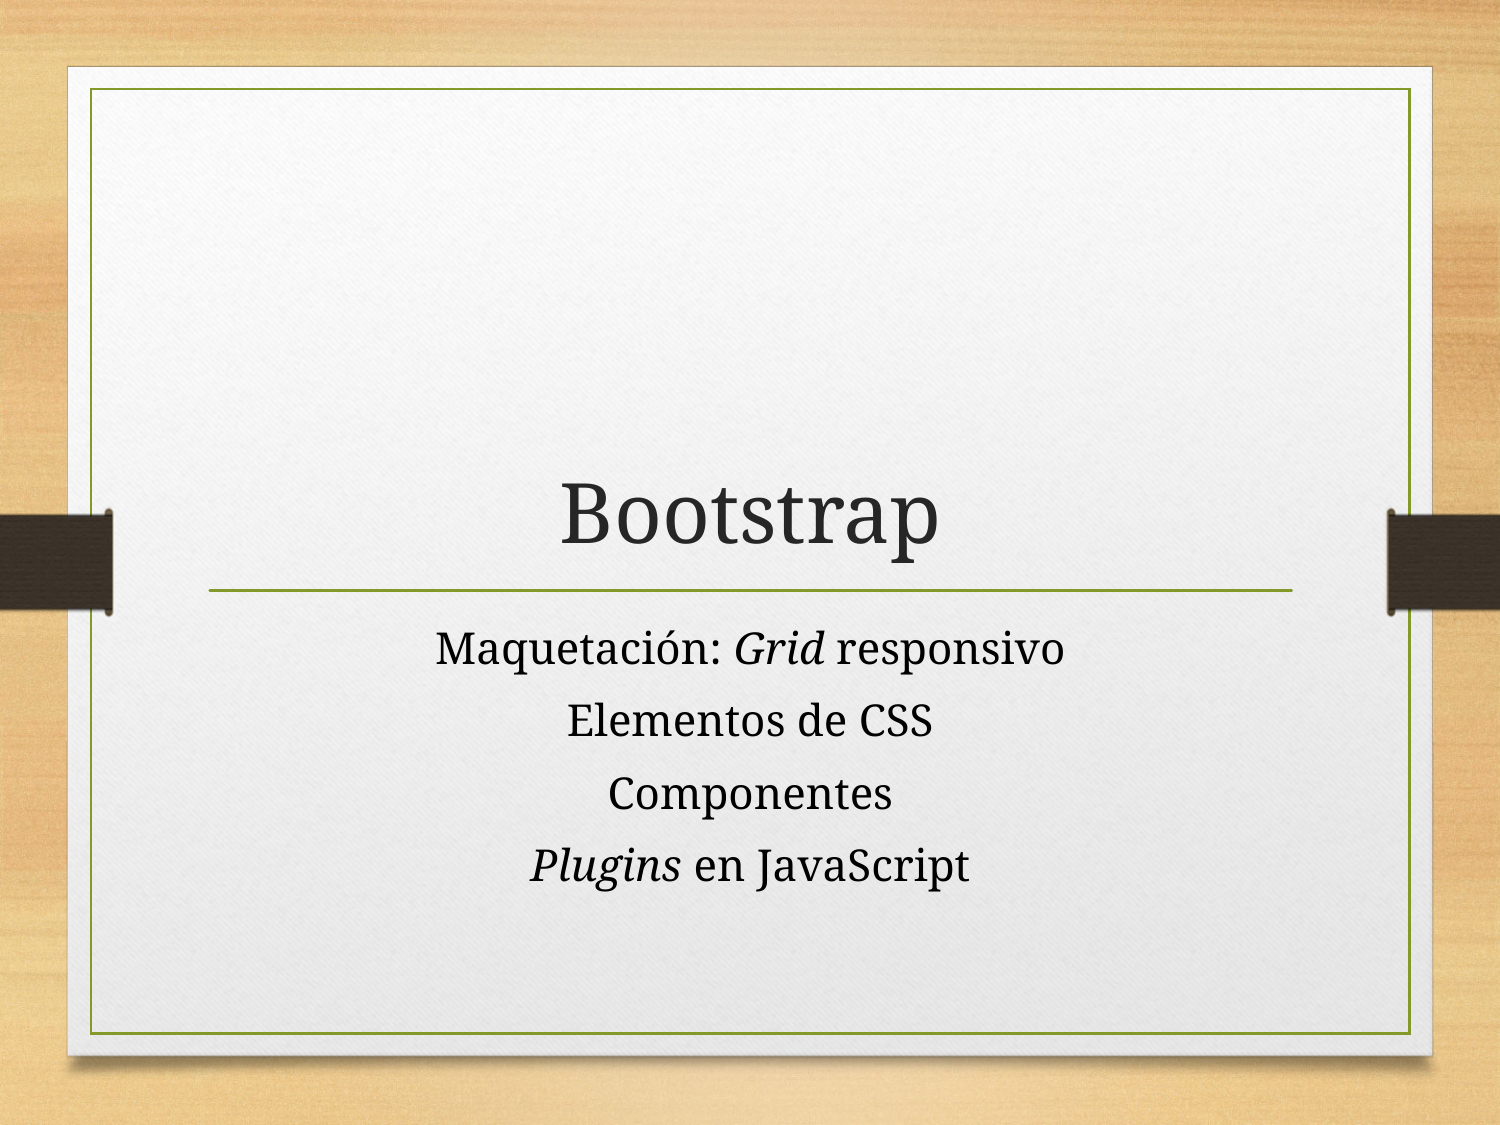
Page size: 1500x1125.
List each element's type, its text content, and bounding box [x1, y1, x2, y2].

list Maquetación: Grid responsivo Elementos de CSS Componentes Plugins en JavaScript [209, 612, 1292, 900]
title Bootstrap [209, 269, 1292, 569]
picture [0, 0, 1500, 1125]
